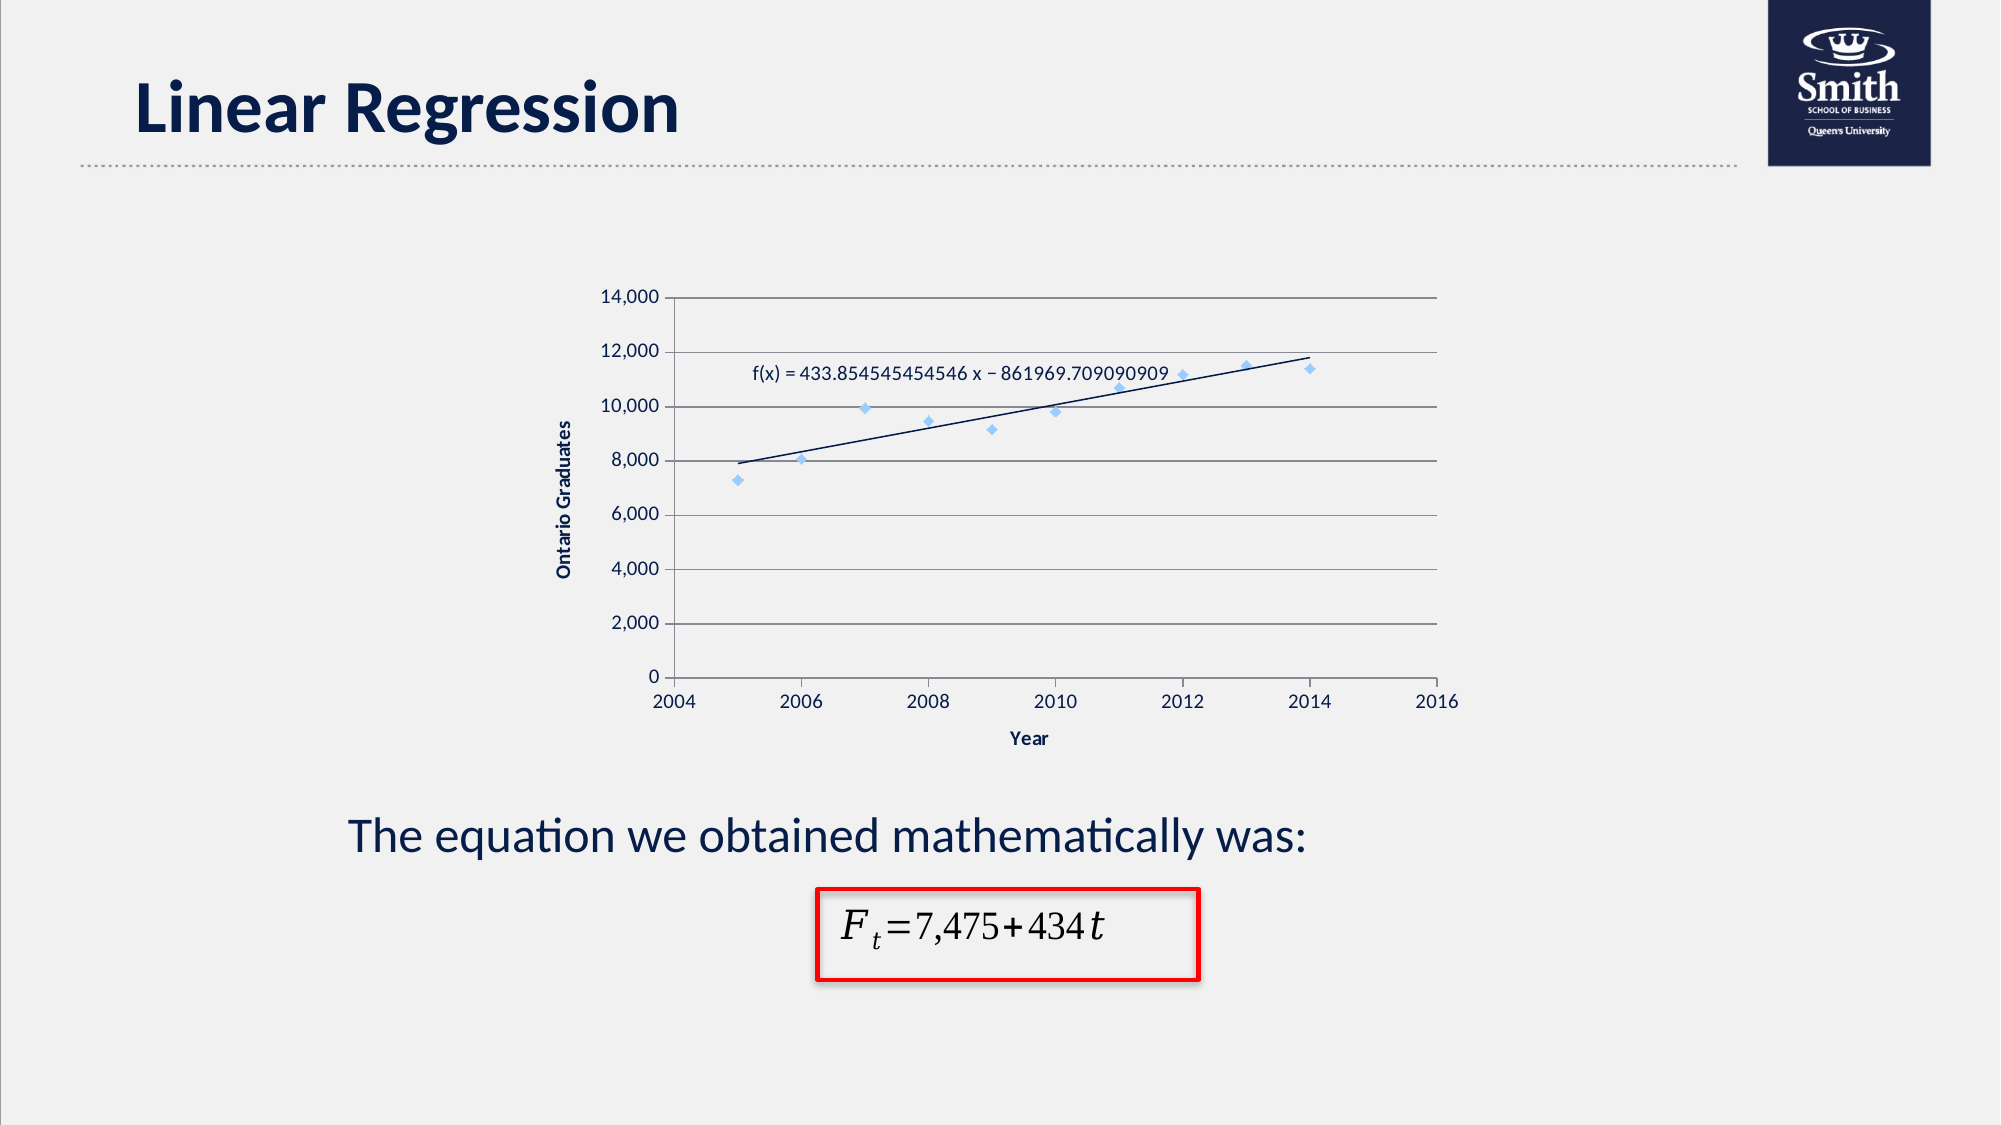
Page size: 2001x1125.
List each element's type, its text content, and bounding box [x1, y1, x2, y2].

chart [521, 277, 1479, 782]
text_box The equation we obtained mathematically was: [333, 794, 1684, 870]
text_box [817, 888, 1199, 980]
picture [0, 0, 2000, 1125]
list Linear Regression [120, 50, 1525, 150]
